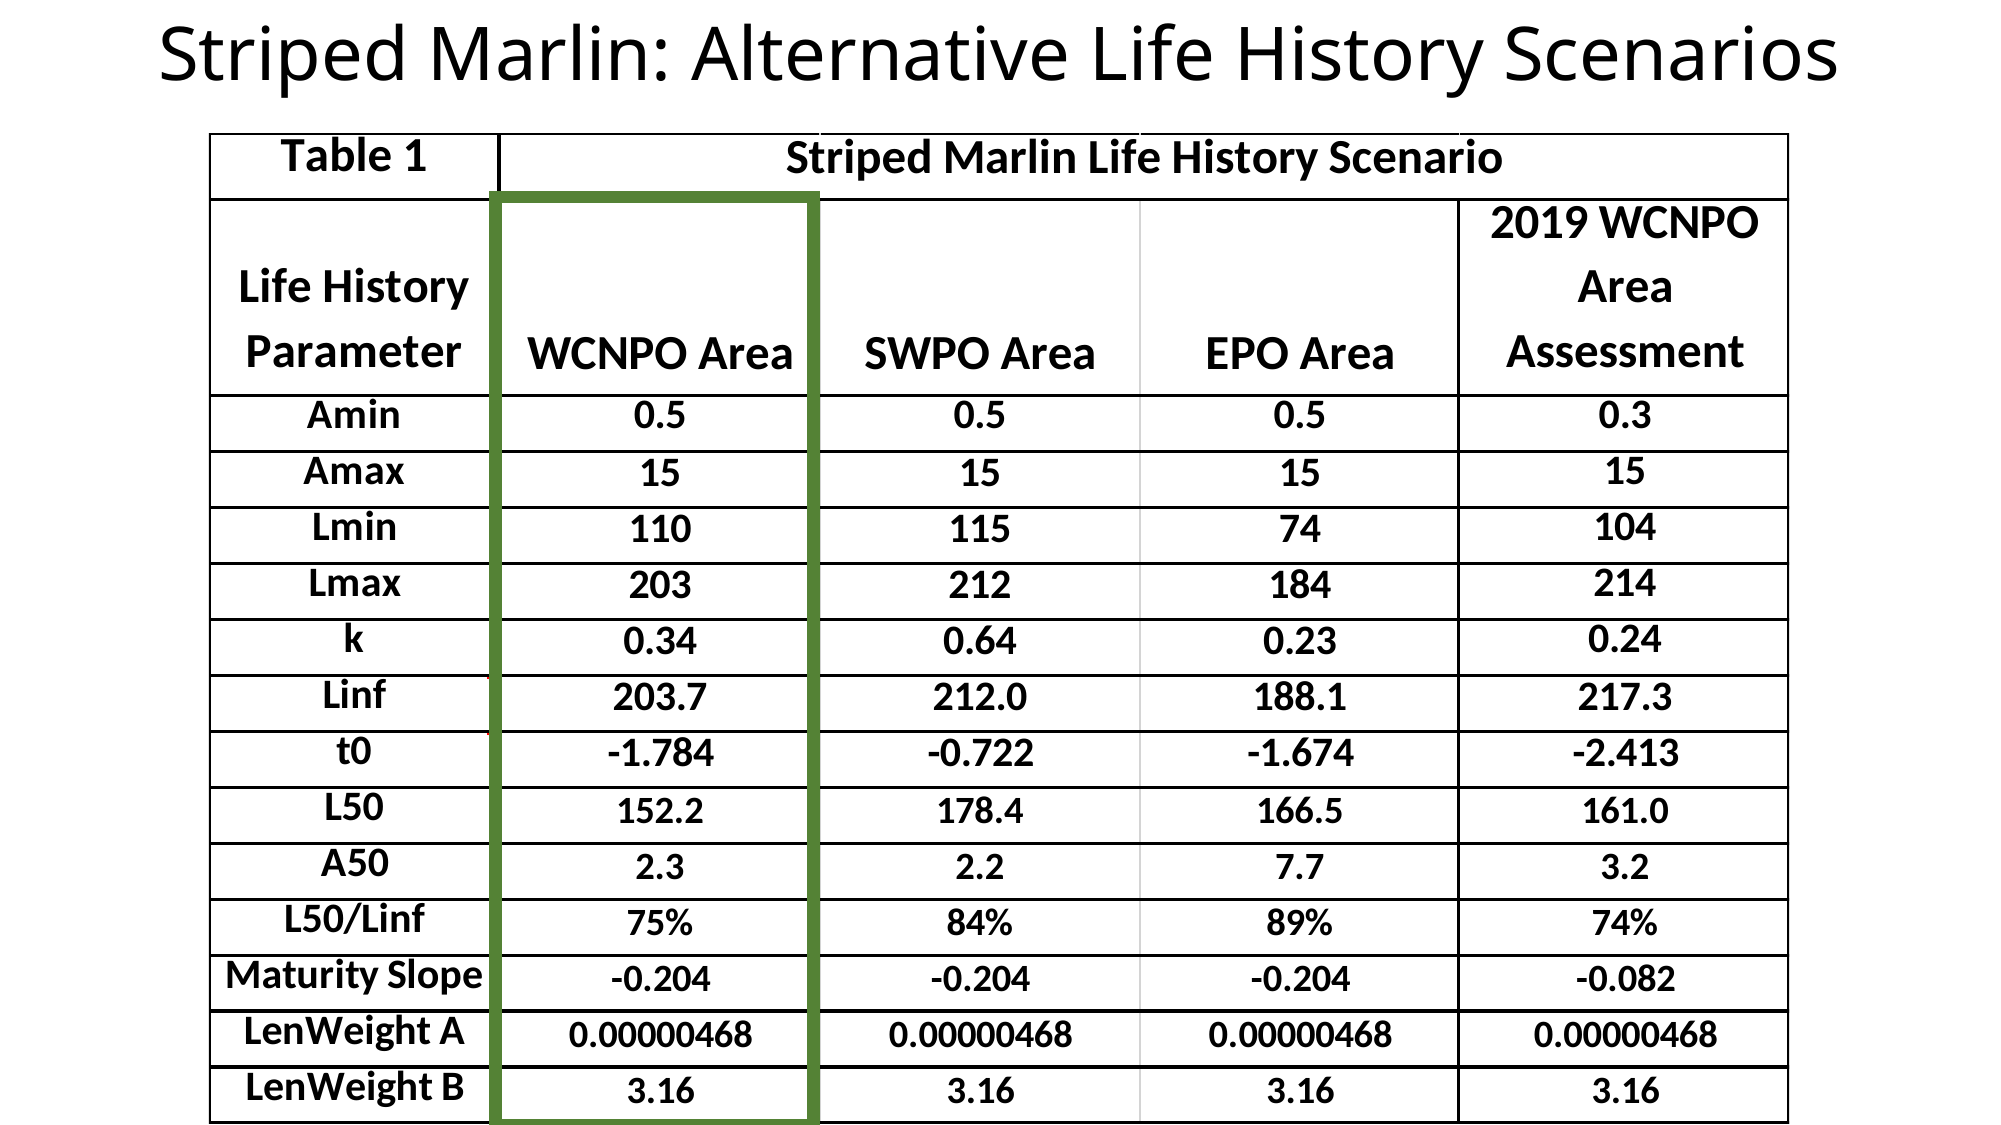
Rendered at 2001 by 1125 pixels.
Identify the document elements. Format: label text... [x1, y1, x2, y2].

title Striped Marlin: Alternative Life History Scenarios [137, 0, 1863, 114]
picture [208, 133, 1791, 1125]
